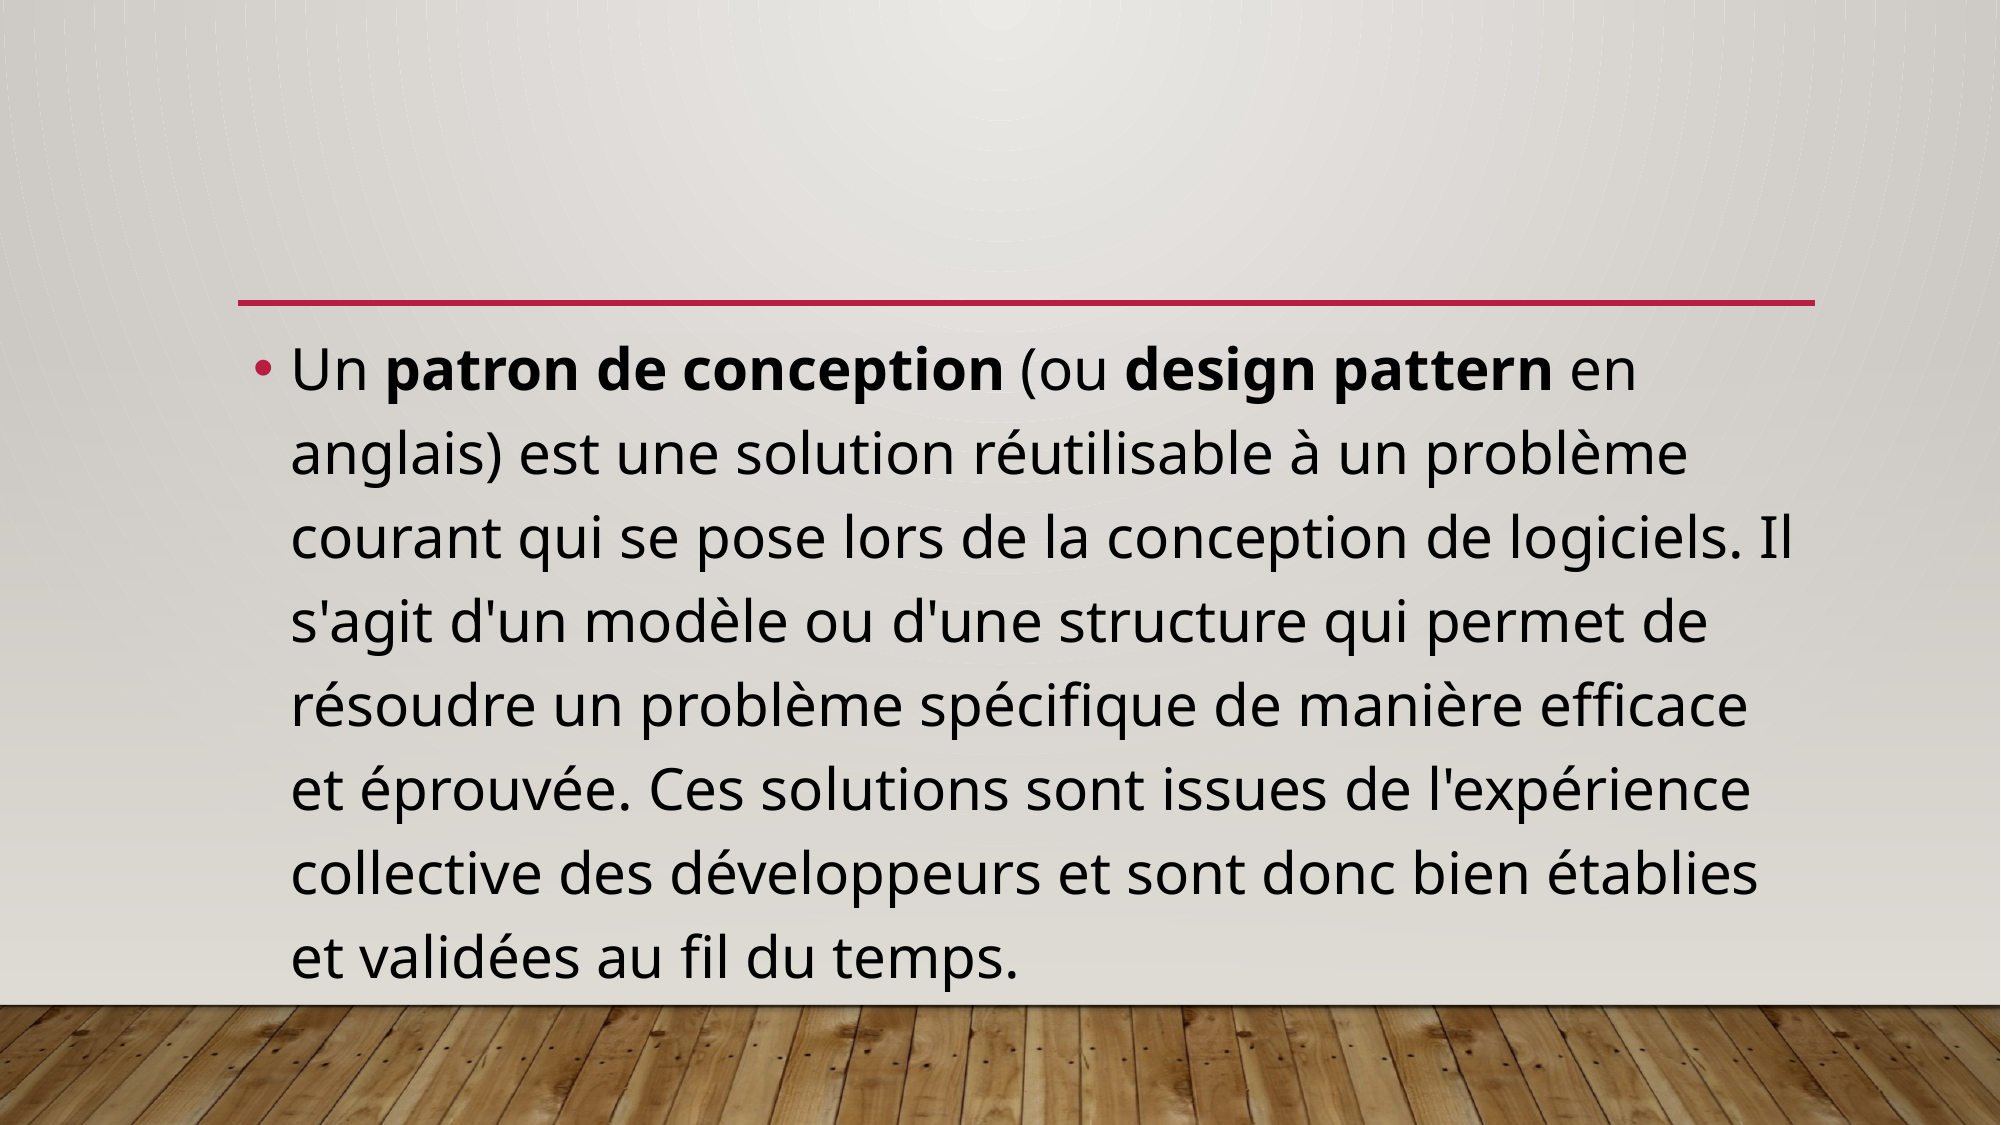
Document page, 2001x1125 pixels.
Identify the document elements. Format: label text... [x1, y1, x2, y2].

picture [0, 1005, 2000, 1125]
list Un patron de conception (ou design pattern en anglais) est une solution réutilisable à un problème courant qui se pose lors de la conception de logiciels. Il s'agit d'un modèle ou d'une structure qui permet de résoudre un problème spécifique de manière efficace et éprouvée. Ces solutions sont issues de l'expérience collective des développeurs et sont donc bien établies et validées au fil du temps. [238, 310, 1814, 897]
